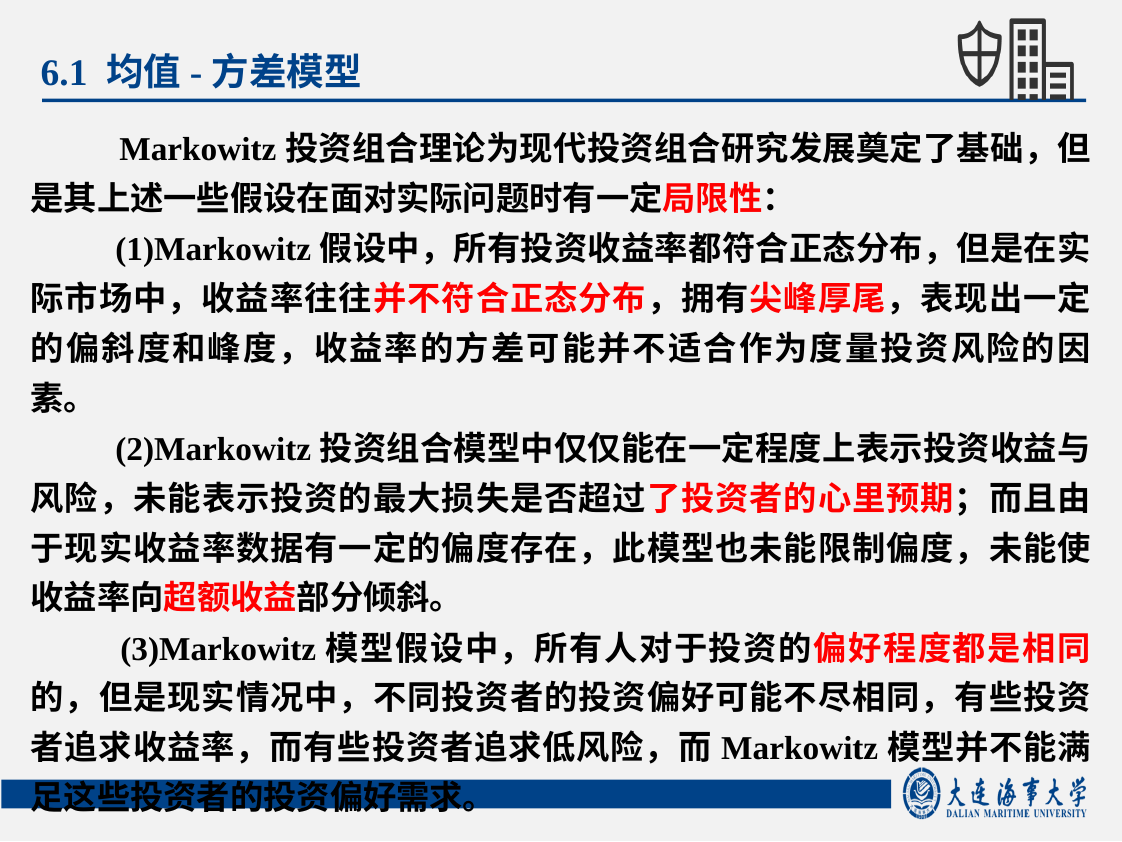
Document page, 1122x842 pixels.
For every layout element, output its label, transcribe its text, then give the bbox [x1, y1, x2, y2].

text_box 6.1 均值-方差模型 [29, 42, 774, 110]
picture [957, 18, 1074, 100]
text_box Markowitz投资组合理论为现代投资组合研究发展奠定了基础，但是其上述一些假设在面对实际问题时有一定局限性： (1)Markowitz假设中，所有投资收益率都符合正态分布，但是在实际市场中，收益率往往并不符合正态分布，拥有尖峰厚尾，表现出一定的偏斜度和峰度，收益率的方差可能并不适合作为度量投资风险的因素。 (2)Markowitz投资组合模型中仅仅能在一定程度上表示投资收益与风险，未能表示投资的最大损失是否超过了投资者的心里预期；而且由于现实收益率数据有一定的偏度存在，此模型也未能限制偏度，未能使收益率向超额收益部分倾斜。 (3)Markowitz模型假设中，所有人对于投资的偏好程度都是相同的，但是现实情况中，不同投资者的投资偏好可能不尽相同，有些投资者追求收益率，而有些投资者追求低风险，而Markowitz模型并不能满足这些投资者的投资偏好需求。 [16, 110, 1106, 824]
